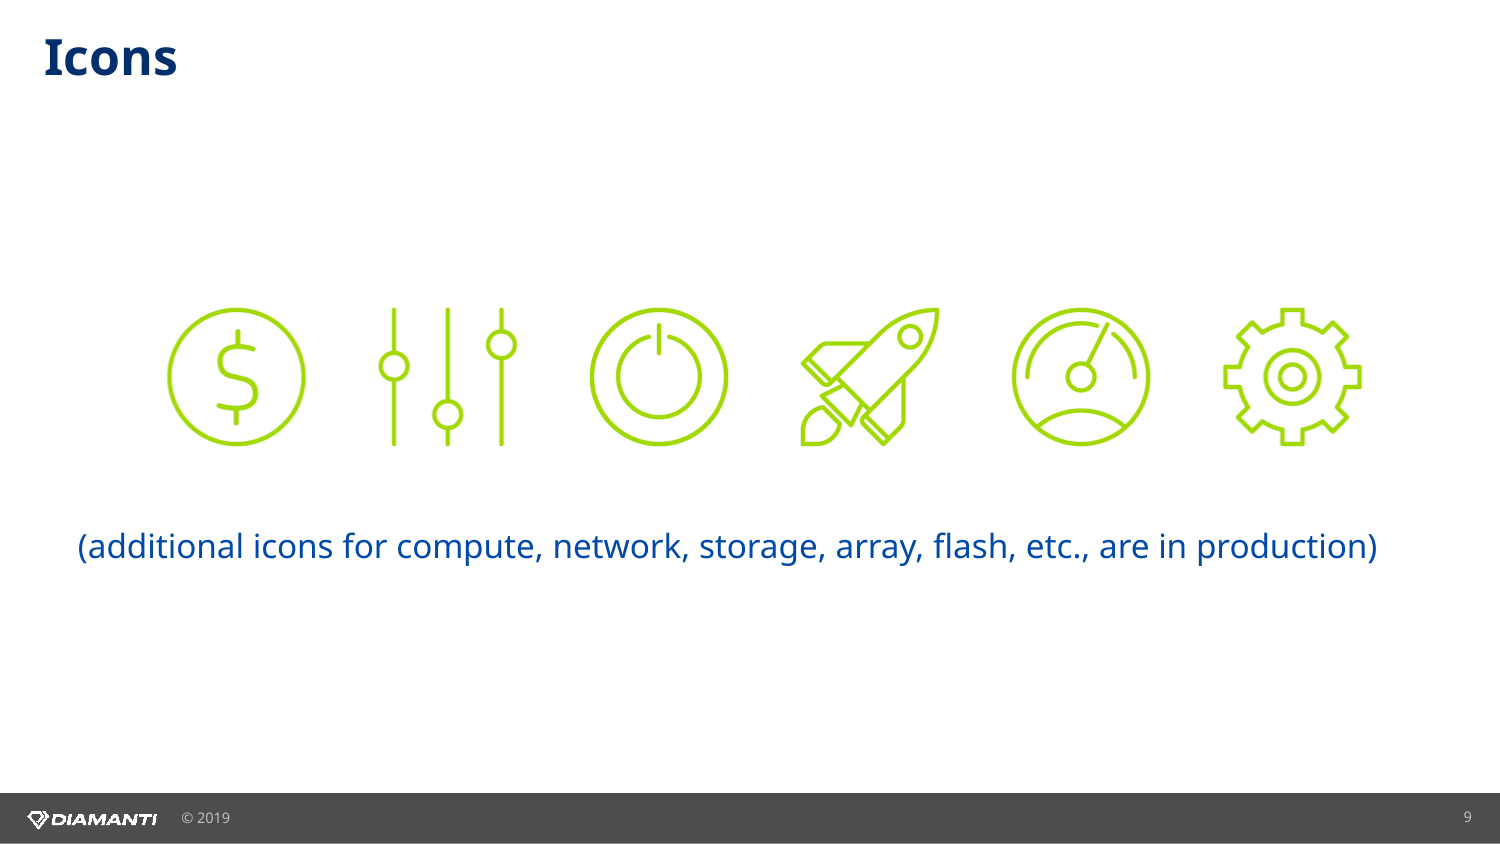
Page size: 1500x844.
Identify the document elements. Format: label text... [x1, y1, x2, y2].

picture [1006, 301, 1157, 452]
text_box (additional icons for compute, network, storage, array, flash, etc., are in production) [63, 517, 1395, 573]
picture [794, 301, 946, 452]
title Icons [29, 22, 1395, 96]
picture [27, 811, 157, 830]
picture [583, 301, 734, 452]
picture [161, 301, 312, 452]
picture [1217, 301, 1368, 452]
picture [372, 301, 523, 452]
